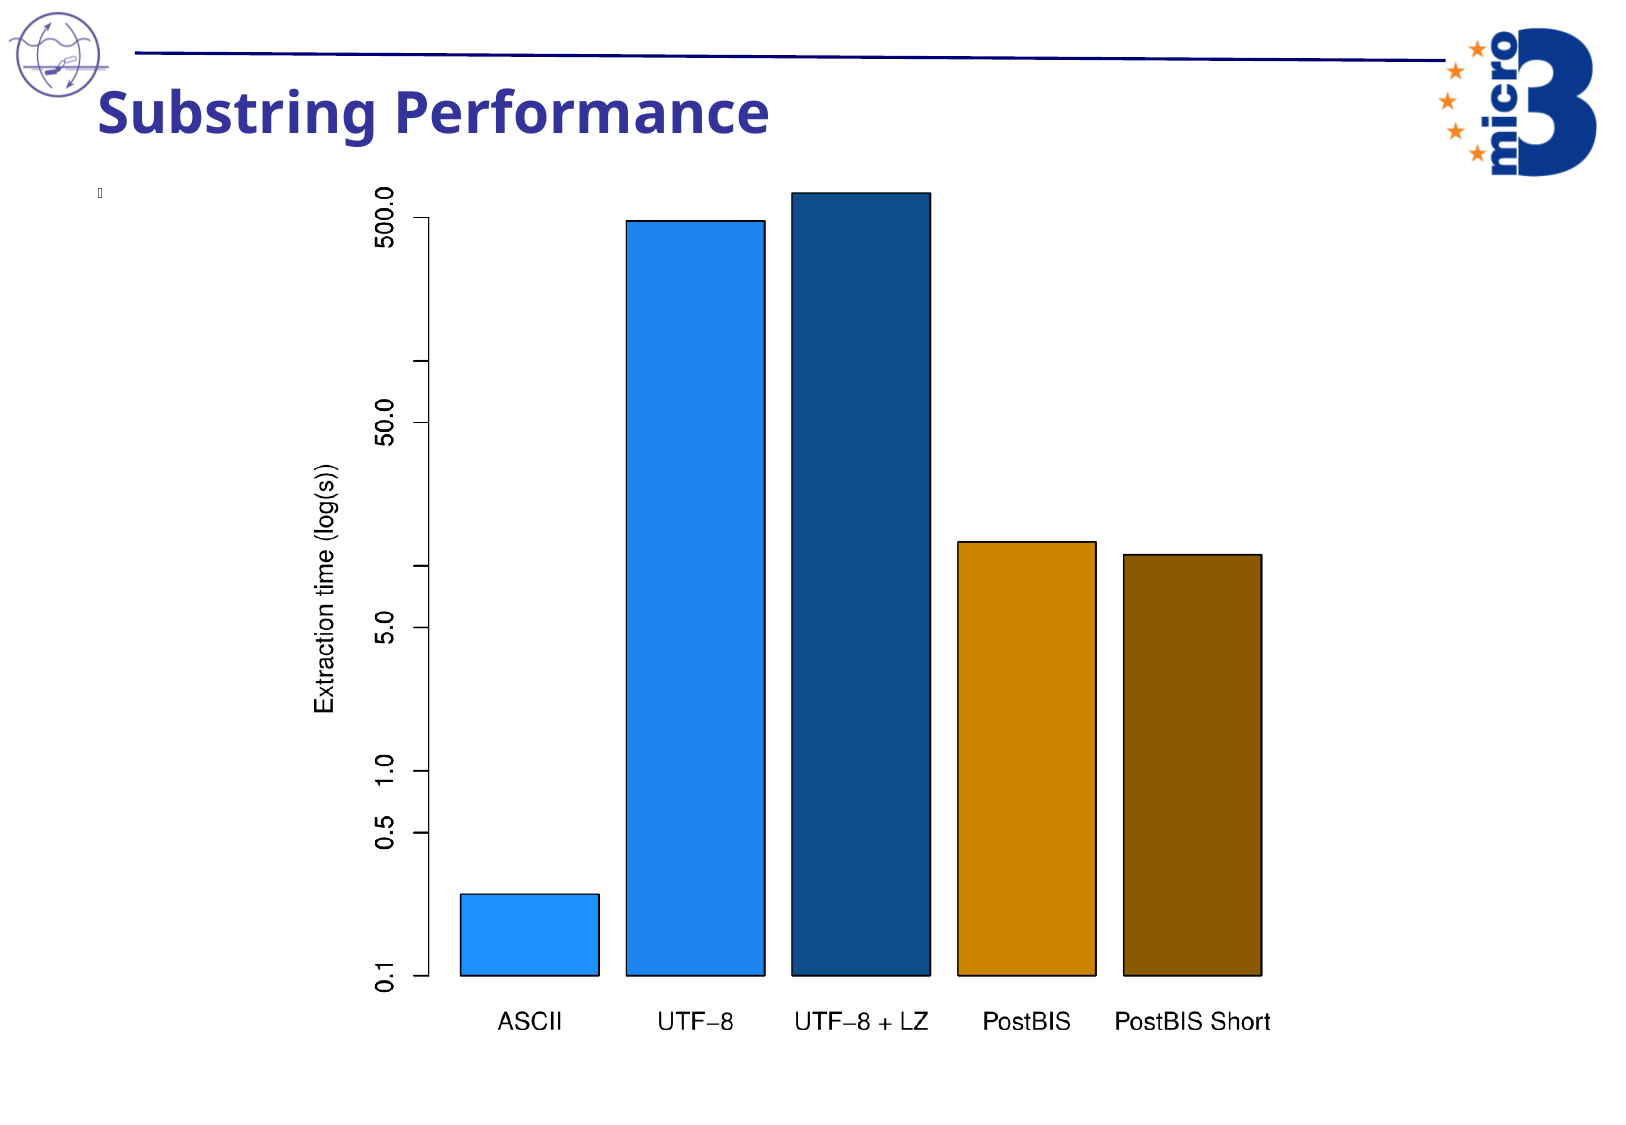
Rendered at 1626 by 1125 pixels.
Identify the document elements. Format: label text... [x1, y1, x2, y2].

text_box [97, 174, 1539, 1041]
picture [1436, 25, 1603, 180]
picture [0, 0, 115, 105]
text_box Substring Performance [97, 69, 1539, 150]
picture [314, 187, 1270, 1030]
